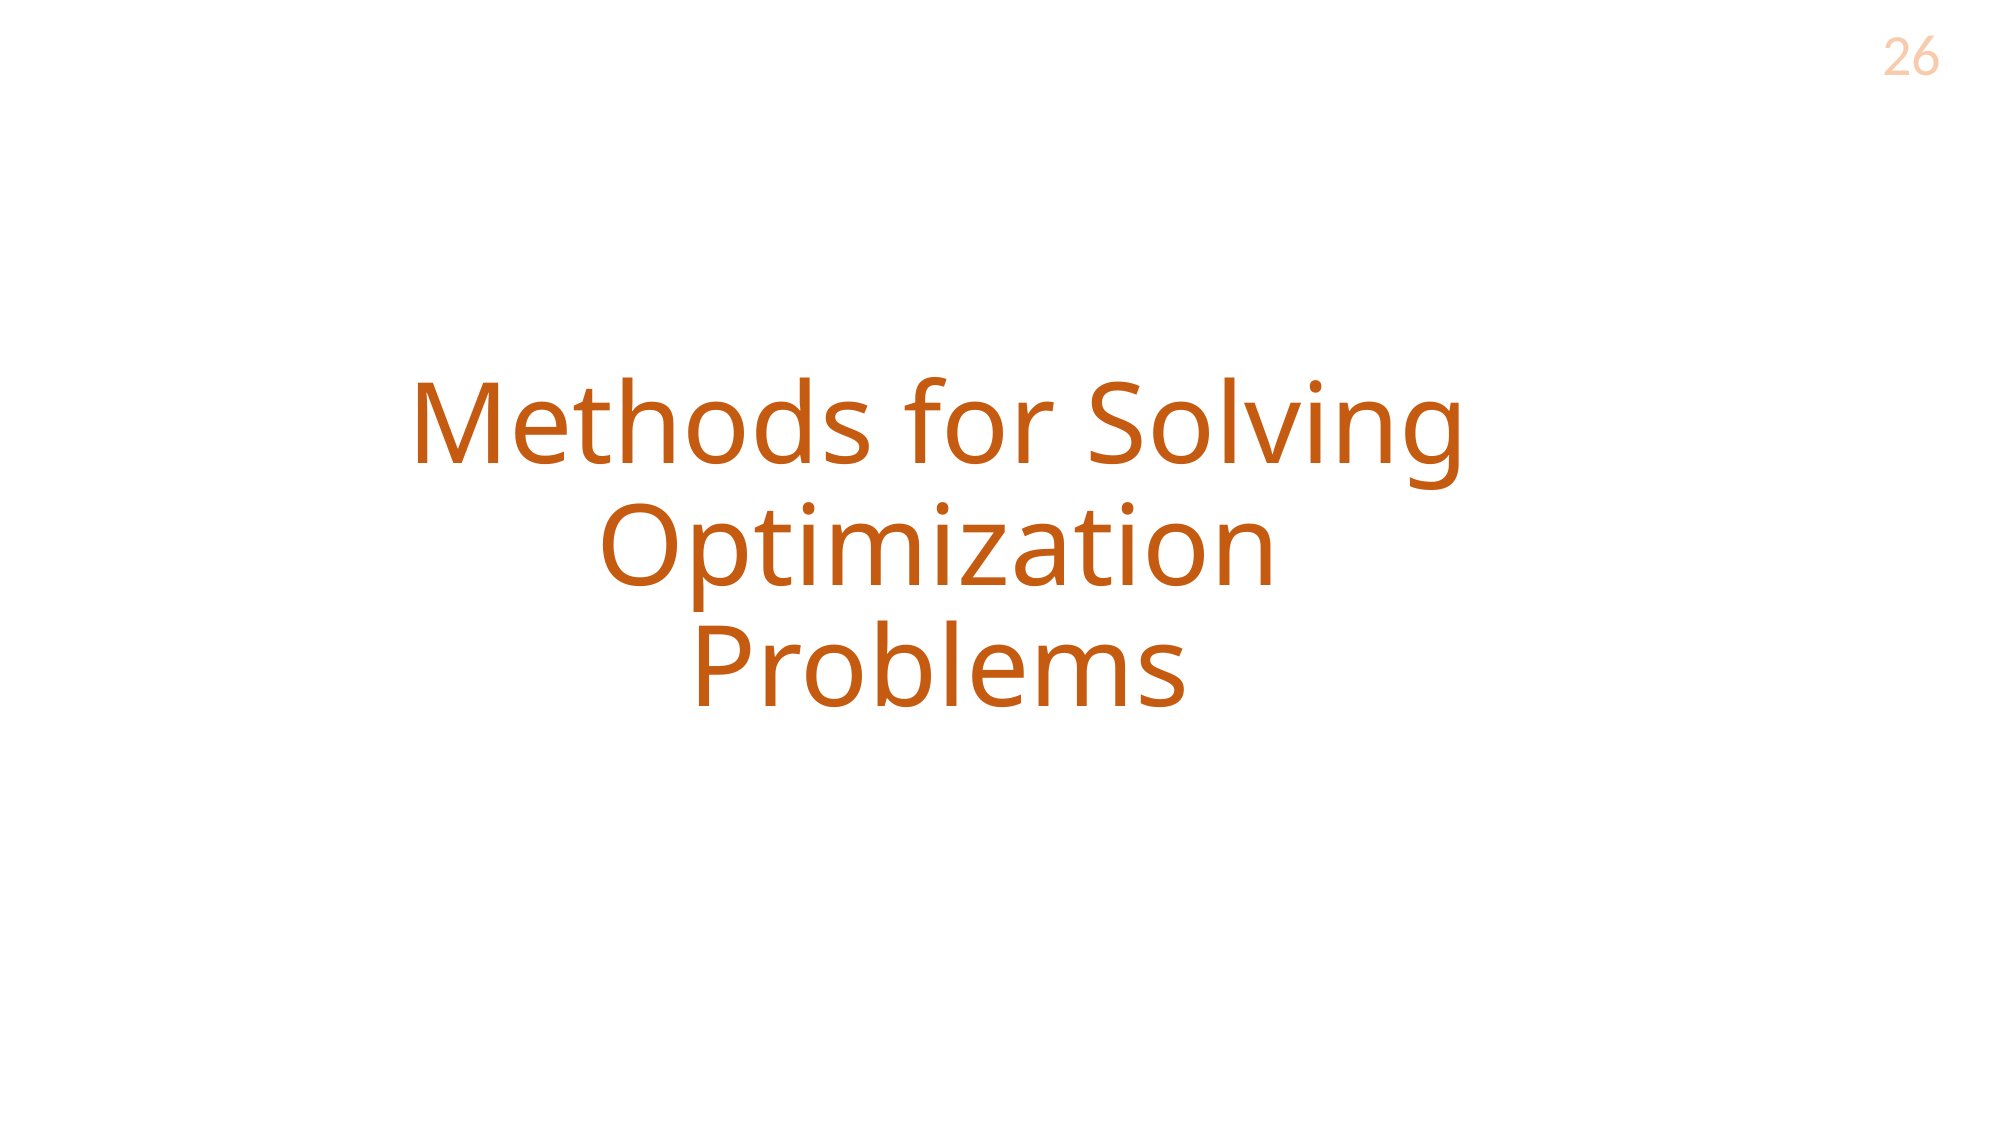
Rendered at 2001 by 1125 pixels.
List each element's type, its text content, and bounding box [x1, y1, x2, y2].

slide_number 26 [1857, 22, 1957, 83]
title Methods for Solving Optimization Problems [378, 421, 1499, 677]
